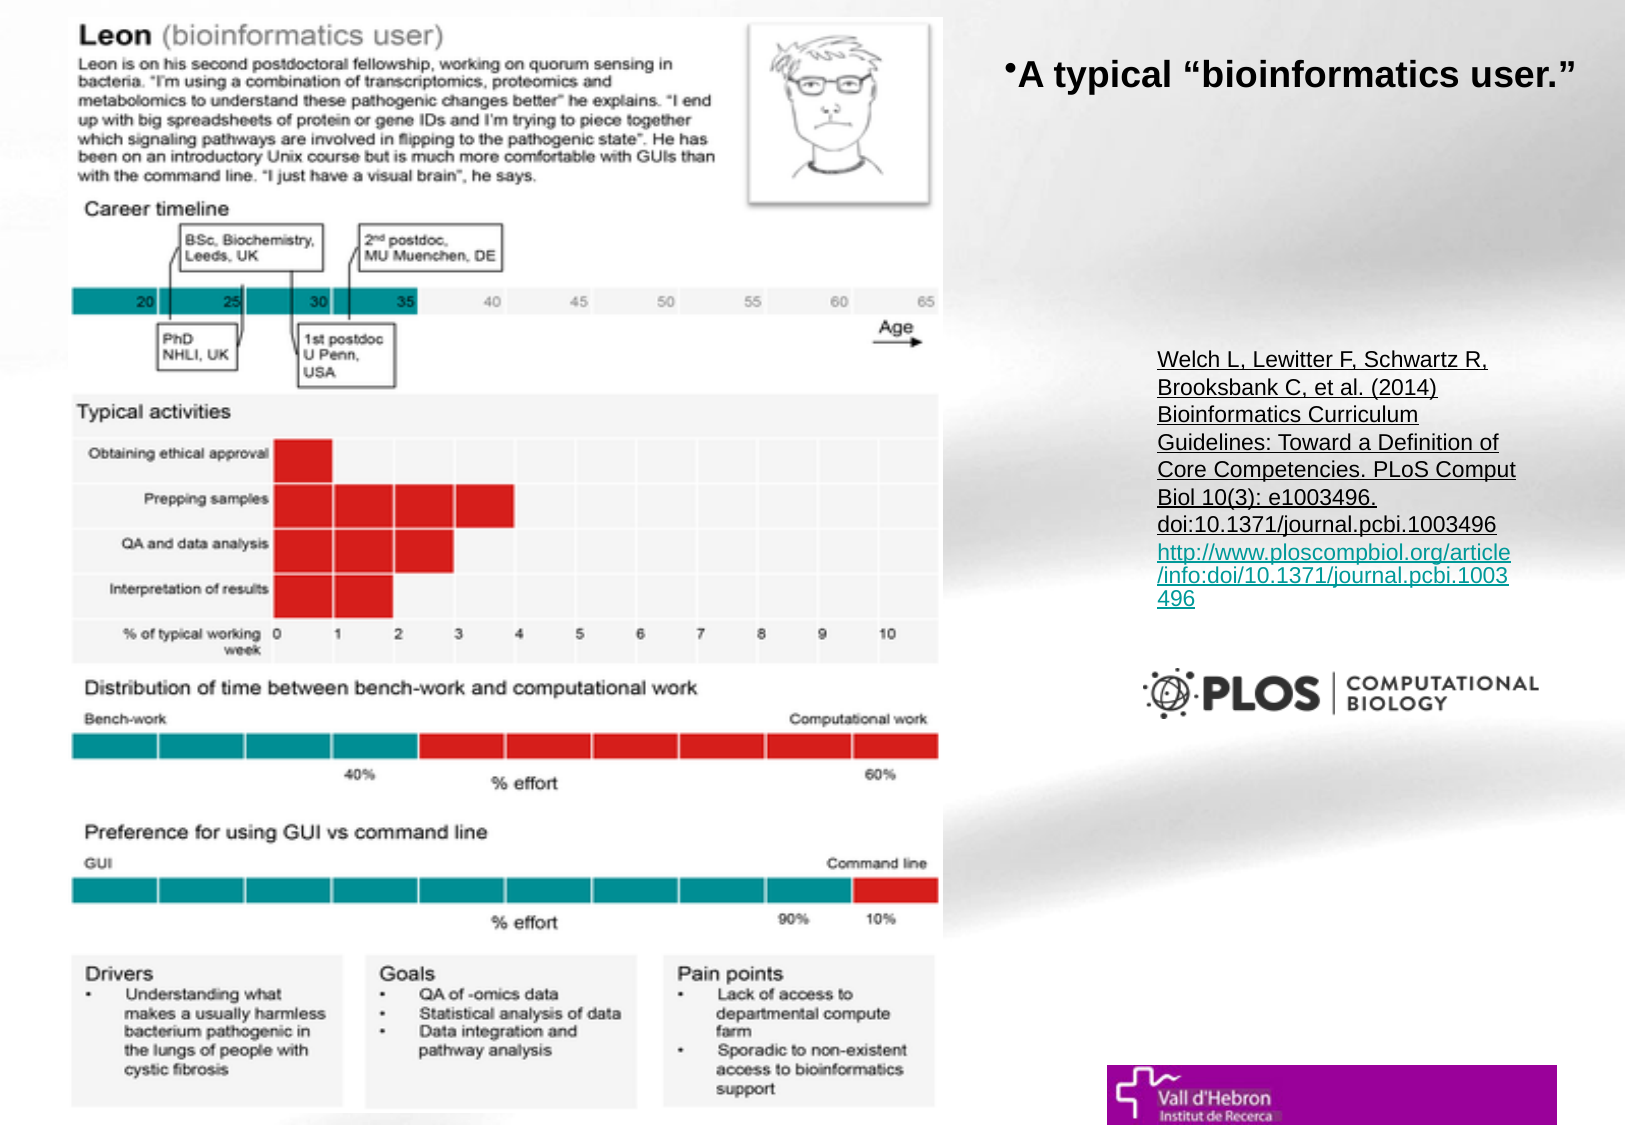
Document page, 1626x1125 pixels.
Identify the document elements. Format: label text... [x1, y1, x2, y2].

list A typical “bioinformatics user.” [989, 42, 1598, 696]
text_box 27 [0, 0, 1625, 1125]
picture [67, 17, 943, 1113]
picture [1142, 668, 1581, 719]
text_box Welch L, Lewitter F, Schwartz R, Brooksbank C, et al. (2014) Bioinformatics Curriculum Guidelines: Toward a Definition of Core Competencies. PLoS Comput Biol 10(3): e1003496. doi:10.1371/journal.pcbi.1003496 http://www.ploscompbiol.org/article/info:doi/10.1371/journal.pcbi.1003496 [1143, 337, 1532, 572]
picture [1107, 1065, 1557, 1125]
